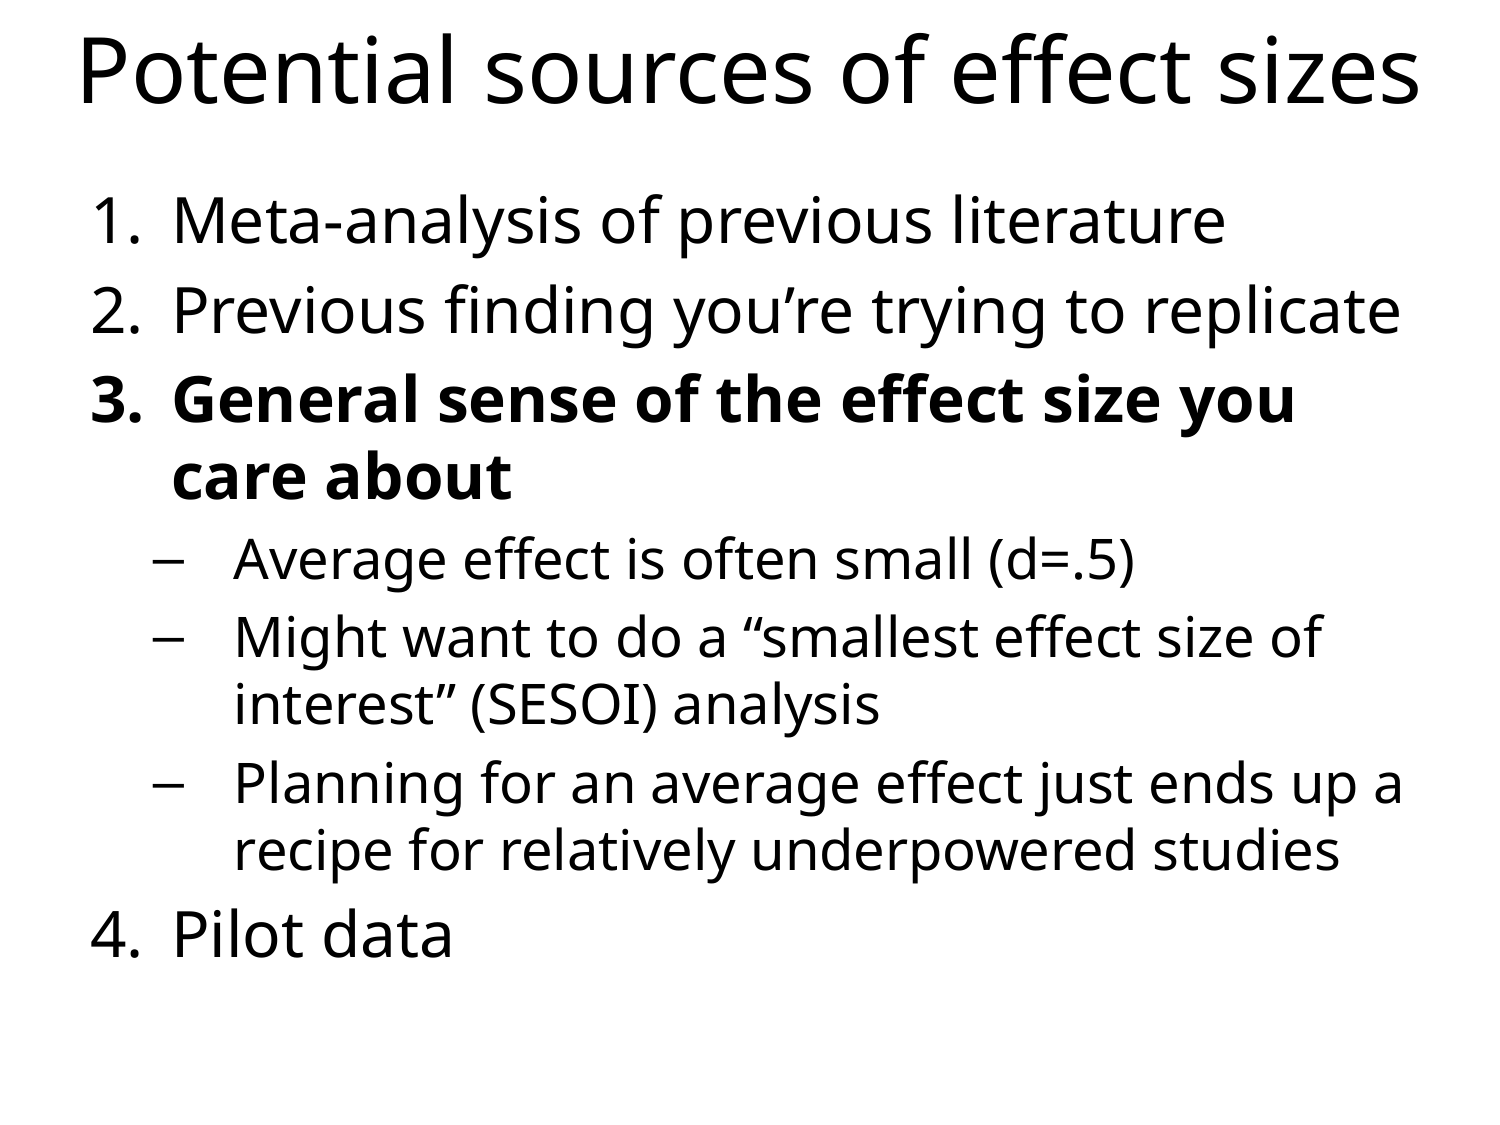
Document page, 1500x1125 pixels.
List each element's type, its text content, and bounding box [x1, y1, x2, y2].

list Meta-analysis of previous literature Previous finding you’re trying to replicate General sense of the effect size you care about Average effect is often small (d=.5) Might want to do a “smallest effect size of interest” (SESOI) analysis Planning for an average effect just ends up a recipe for relatively underpowered studies Pilot data [75, 172, 1425, 1005]
title Potential sources of effect sizes [0, 0, 1500, 135]
